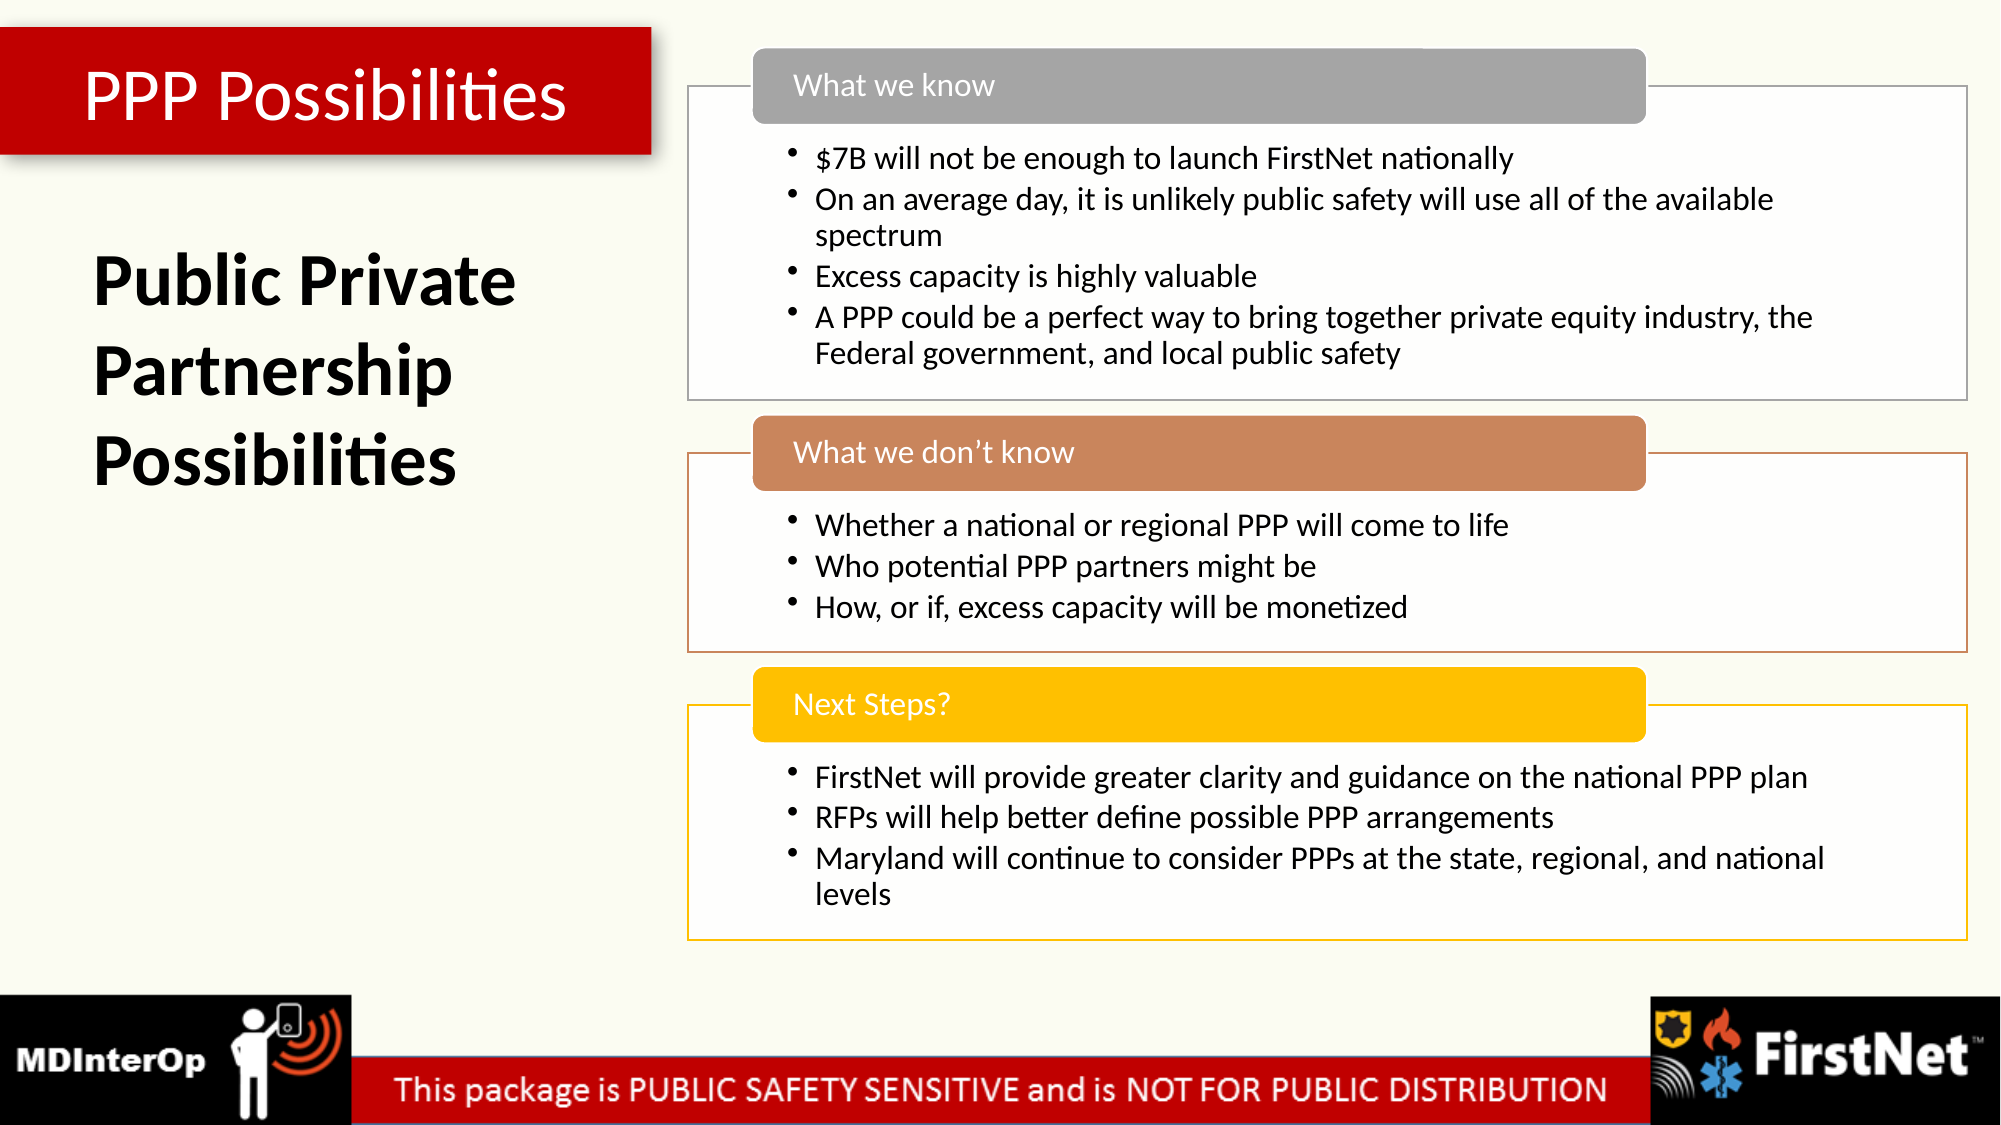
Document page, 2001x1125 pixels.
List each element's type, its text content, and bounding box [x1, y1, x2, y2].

picture [0, 0, 2001, 1125]
text_box PPP Possibilities [0, 26, 653, 156]
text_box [687, 0, 1968, 988]
text_box Public Private Partnership Possibilities [78, 222, 609, 508]
